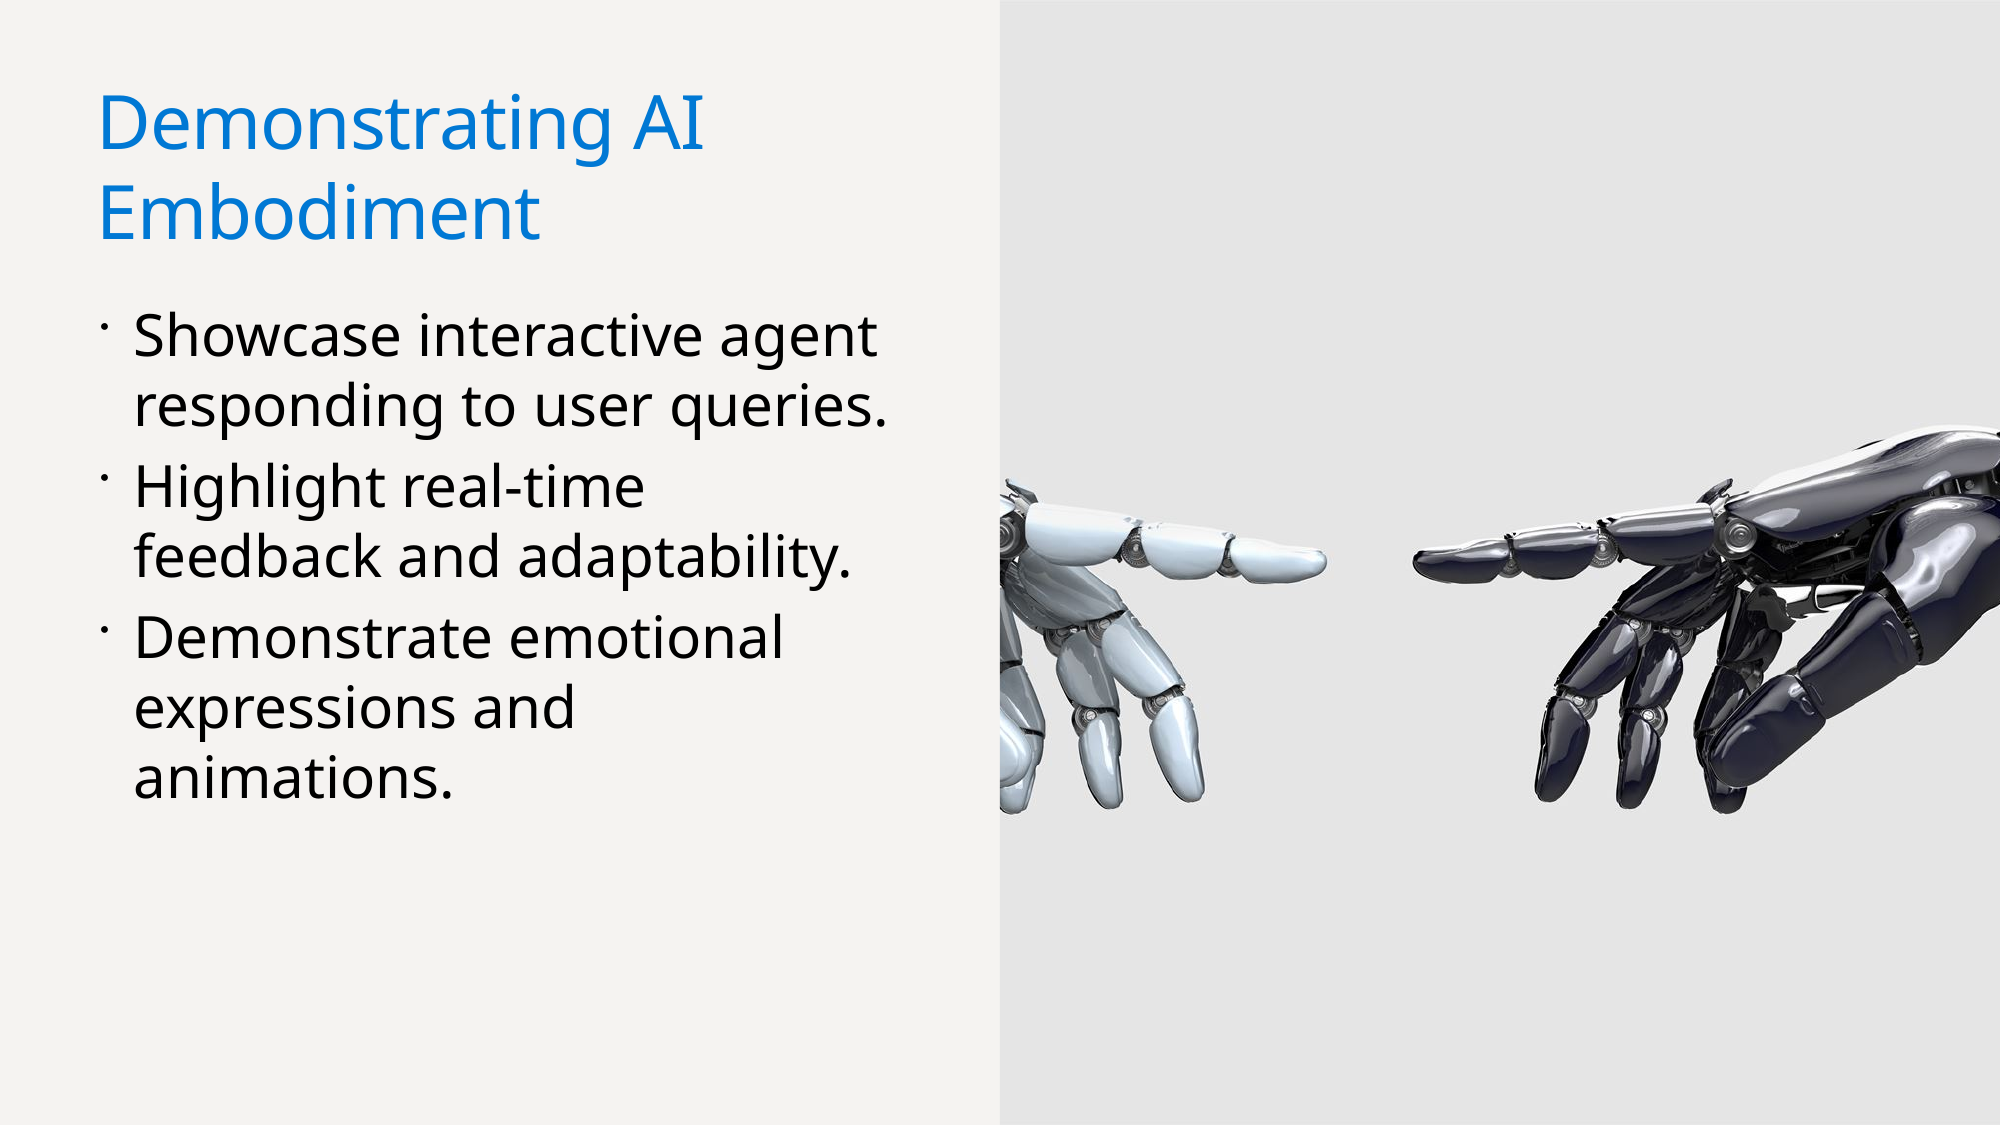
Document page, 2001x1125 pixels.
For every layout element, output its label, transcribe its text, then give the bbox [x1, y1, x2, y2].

title Demonstrating AI Embodiment [96, 75, 903, 257]
list Showcase interactive agent responding to user queries. Highlight real-time feedback and adaptability. Demonstrate emotional expressions and animations. [95, 297, 902, 900]
picture [999, 0, 2000, 1125]
